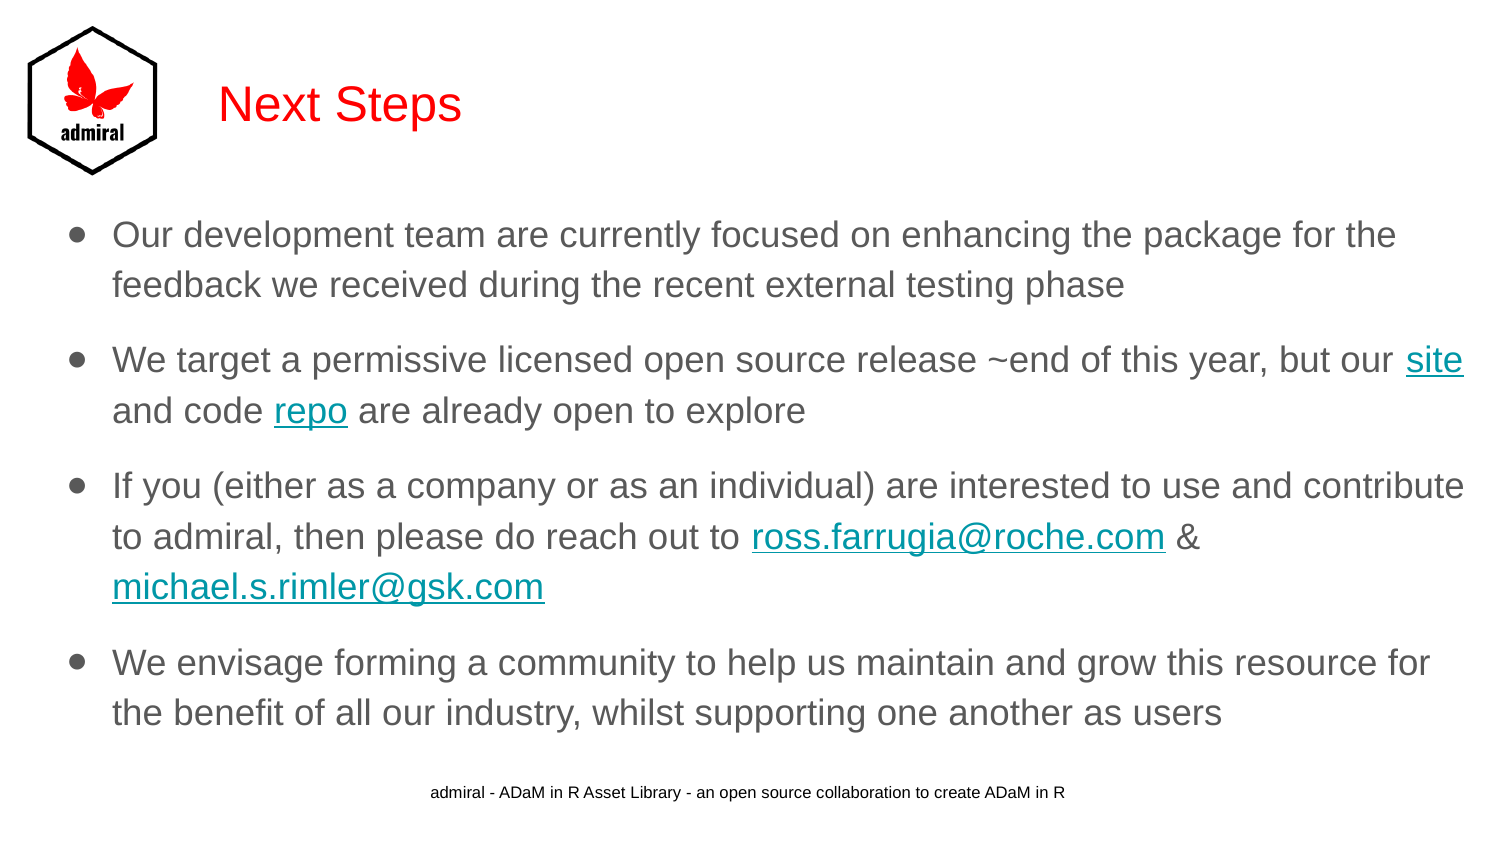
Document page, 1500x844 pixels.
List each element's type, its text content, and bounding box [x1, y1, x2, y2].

picture [27, 25, 158, 177]
title Next Steps [202, 55, 1500, 150]
list Our development team are currently focused on enhancing the package for the feedback we received during the recent external testing phase We target a permissive licensed open source release ~end of this year, but our site and code repo are already open to explore If you (either as a company or as an individual) are interested to use and contribute to admiral, then please do reach out to ross.farrugia@roche.com & michael.s.rimler@gsk.com We envisage forming a community to help us maintain and grow this resource for the benefit of all our industry, whilst supporting one another as users [51, 189, 1500, 750]
